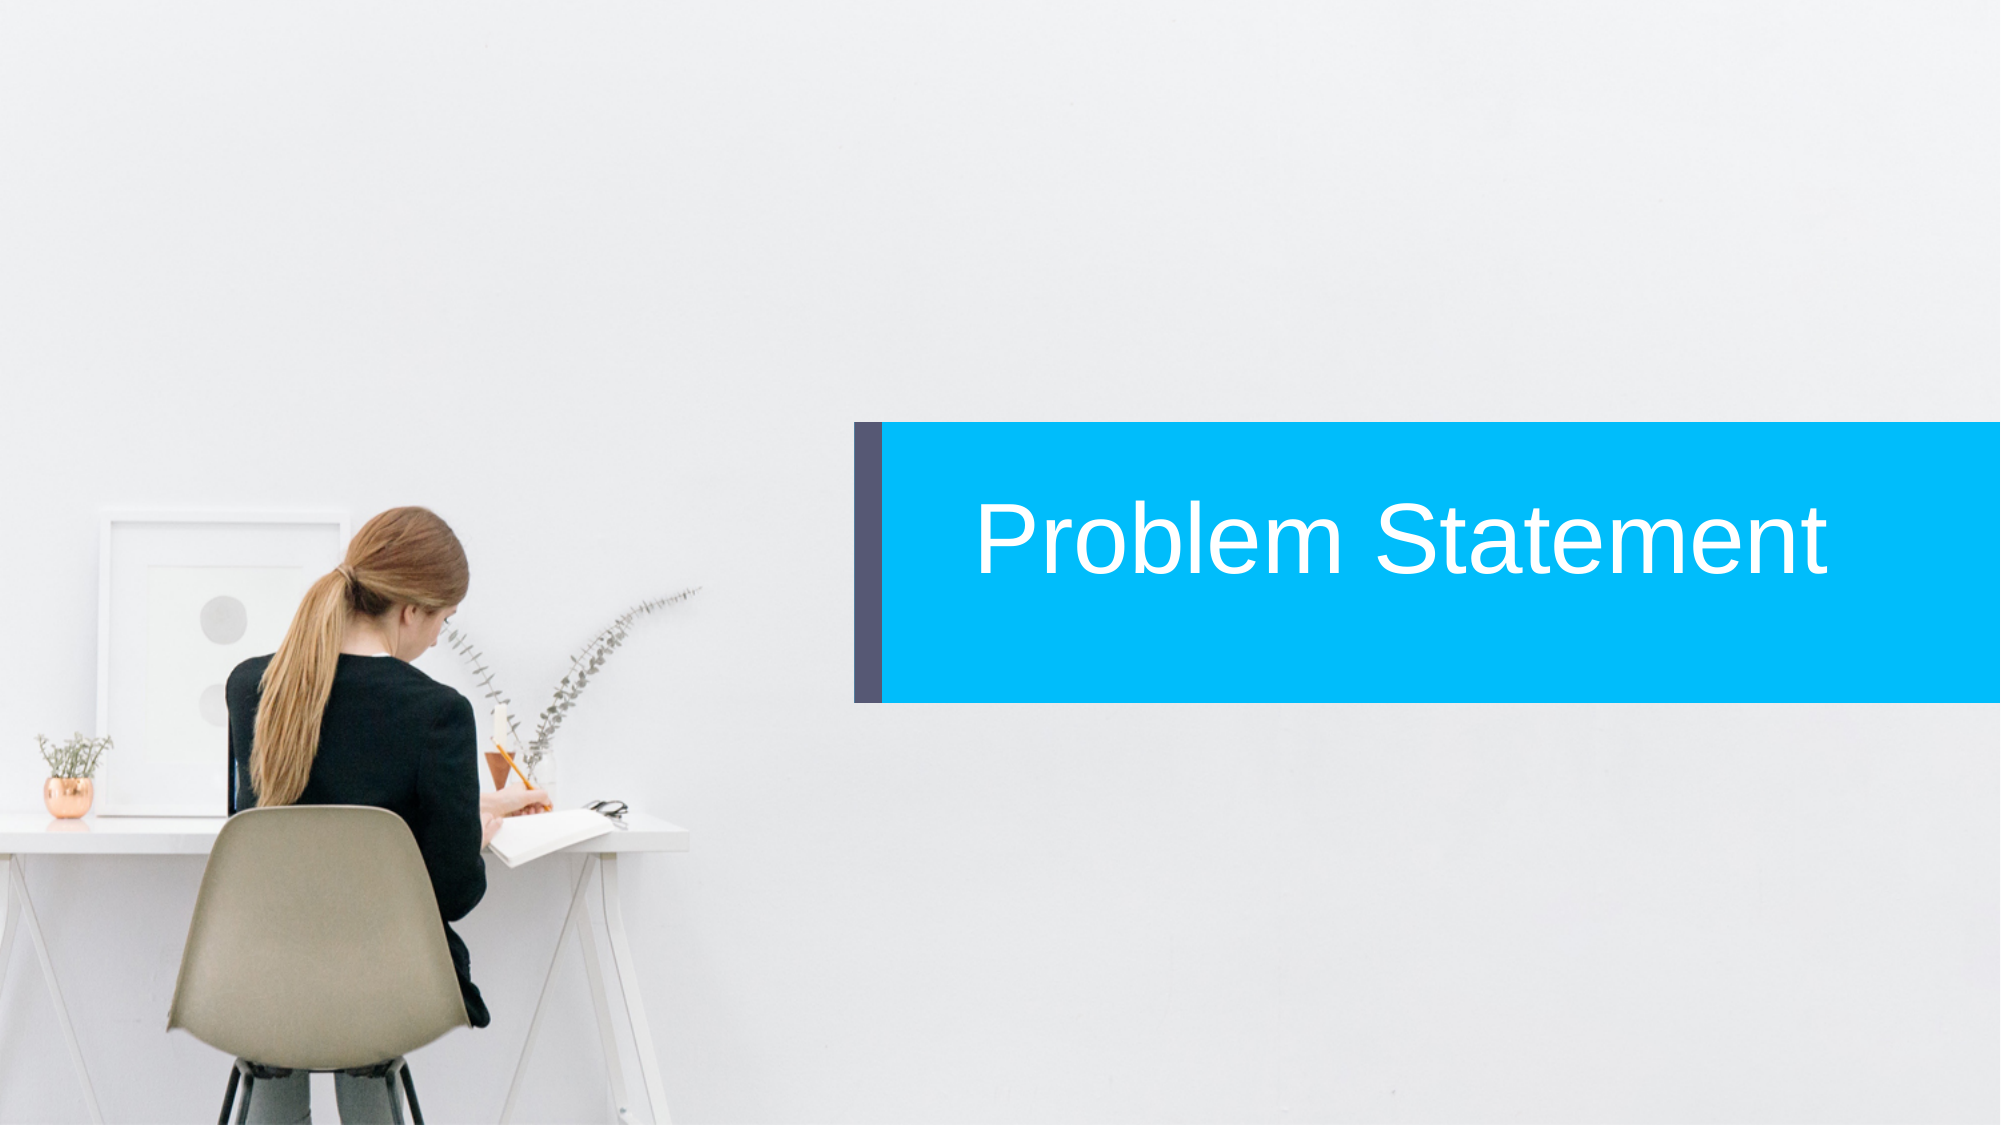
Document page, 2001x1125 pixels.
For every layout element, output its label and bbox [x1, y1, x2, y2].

picture [0, 0, 2001, 1125]
text_box [854, 422, 2000, 703]
